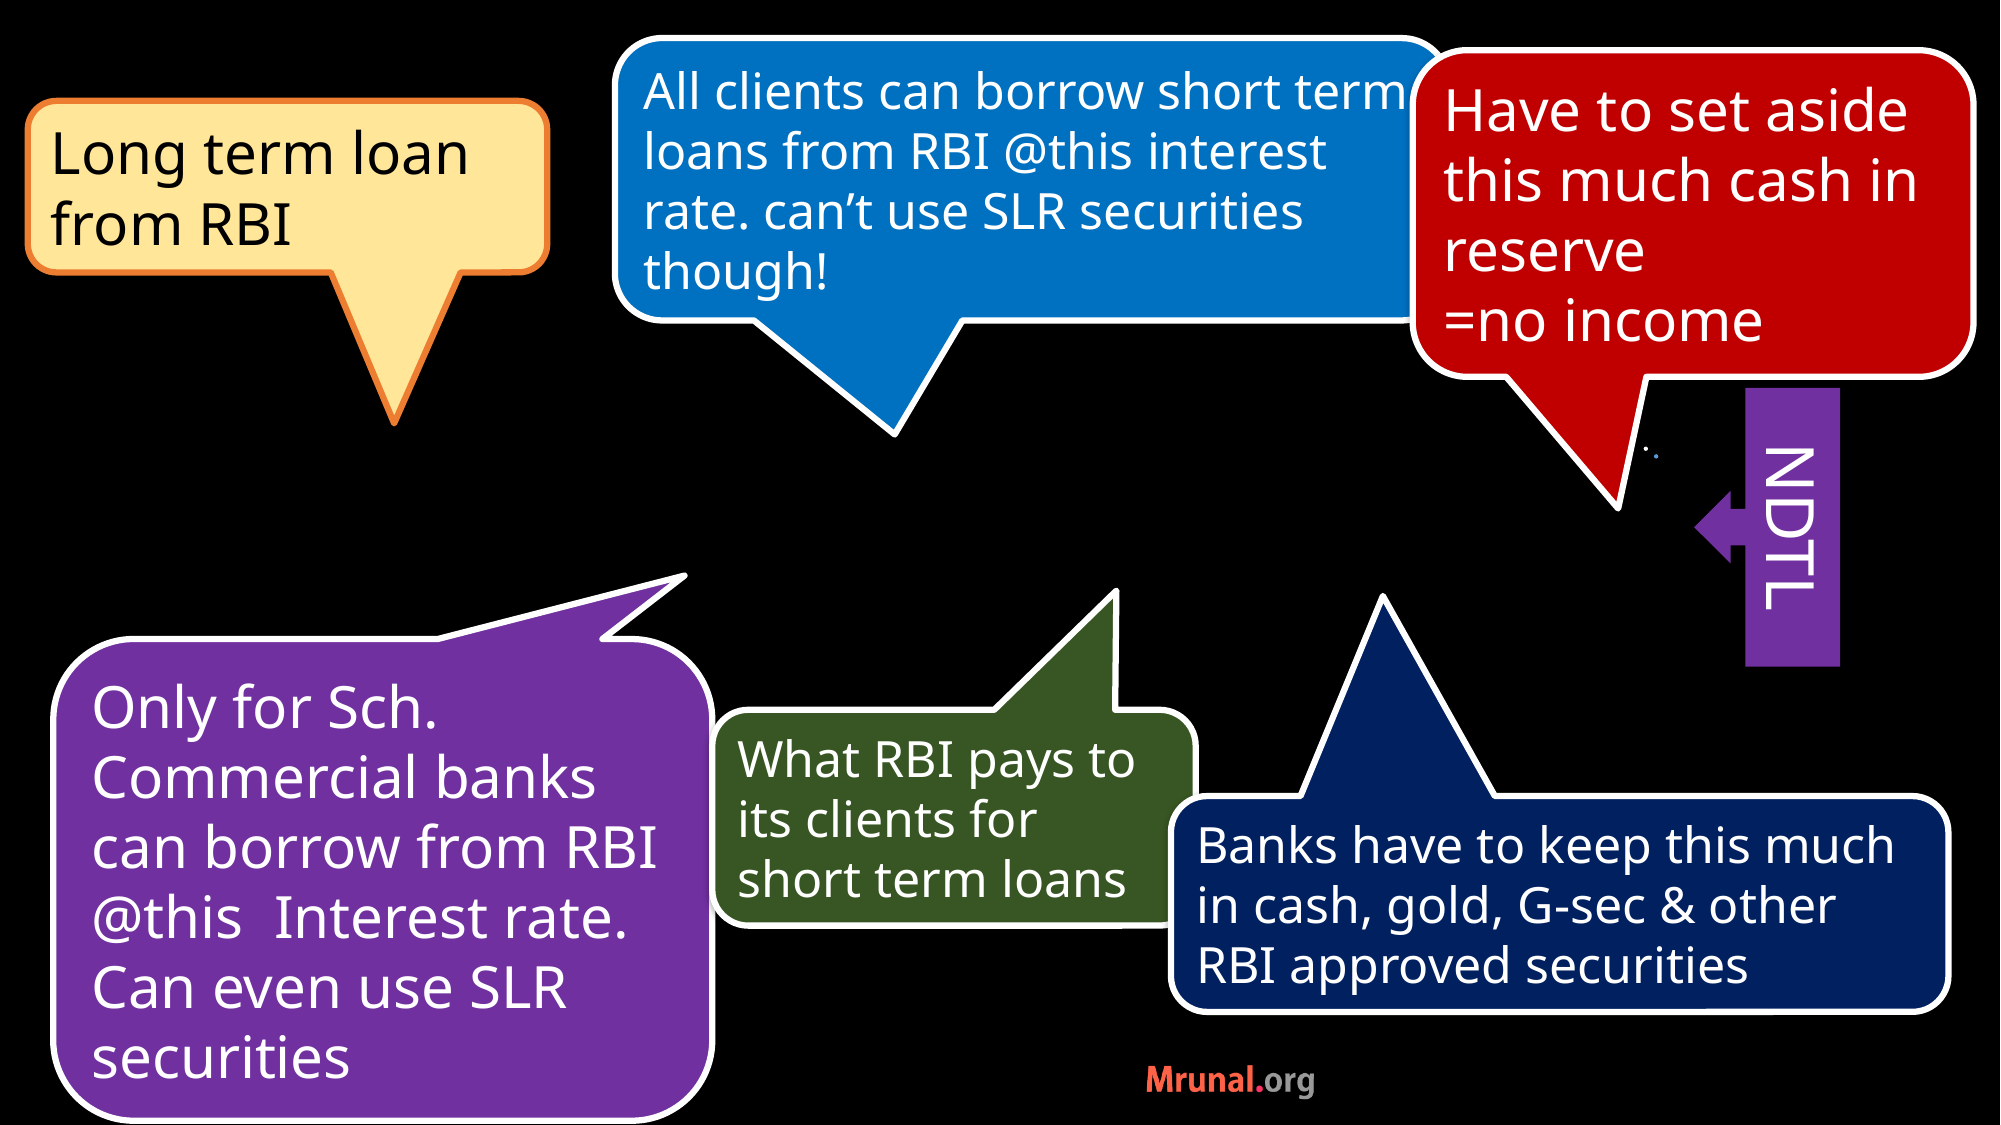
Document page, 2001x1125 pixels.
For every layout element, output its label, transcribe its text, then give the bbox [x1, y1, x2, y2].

text_box Banks have to keep this much in cash, gold, G-sec & other RBI approved securities [1167, 735, 1952, 1016]
text_box Have to set aside this much cash in reserve =no income [1409, 47, 1977, 362]
text_box All clients can borrow short term loans from RBI @this interest rate. can’t use SLR securities though! [611, 34, 1440, 315]
text_box Long term loan from RBI [24, 97, 551, 315]
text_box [0, 317, 1954, 724]
text_box What RBI pays to its clients for short term loans [709, 735, 1199, 929]
picture [1143, 1058, 1315, 1103]
text_box Only for Sch. Commercial banks can borrow from RBI @this Interest rate. Can even use SLR securities [50, 735, 716, 1124]
